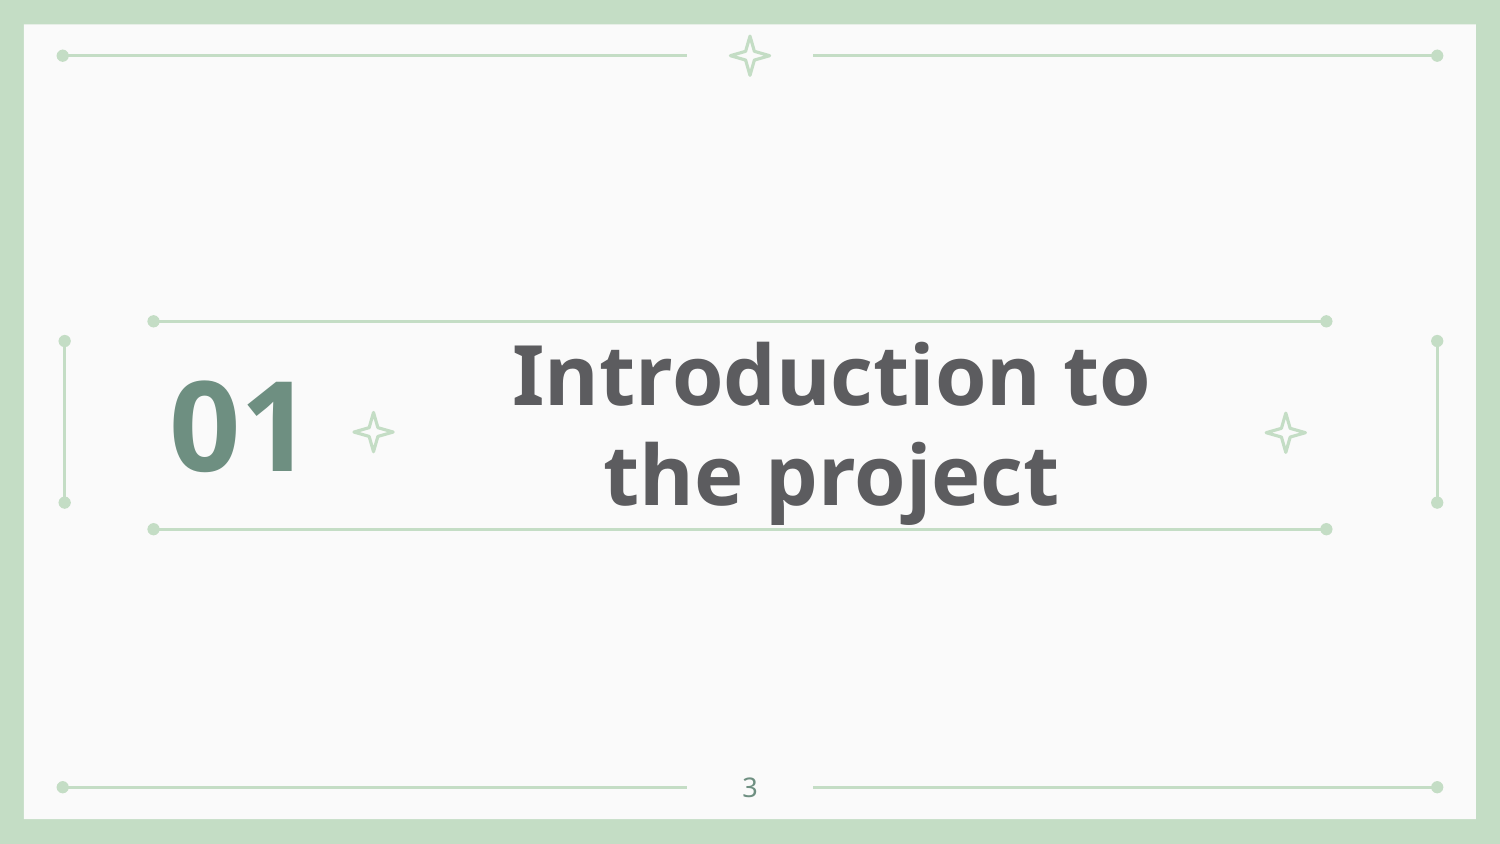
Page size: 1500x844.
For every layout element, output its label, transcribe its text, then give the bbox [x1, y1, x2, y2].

text_box [1266, 413, 1306, 453]
title Introduction to the project [426, 352, 1238, 491]
text_box [353, 412, 394, 452]
title 01 [143, 352, 339, 491]
slide_number 3 [705, 755, 795, 810]
